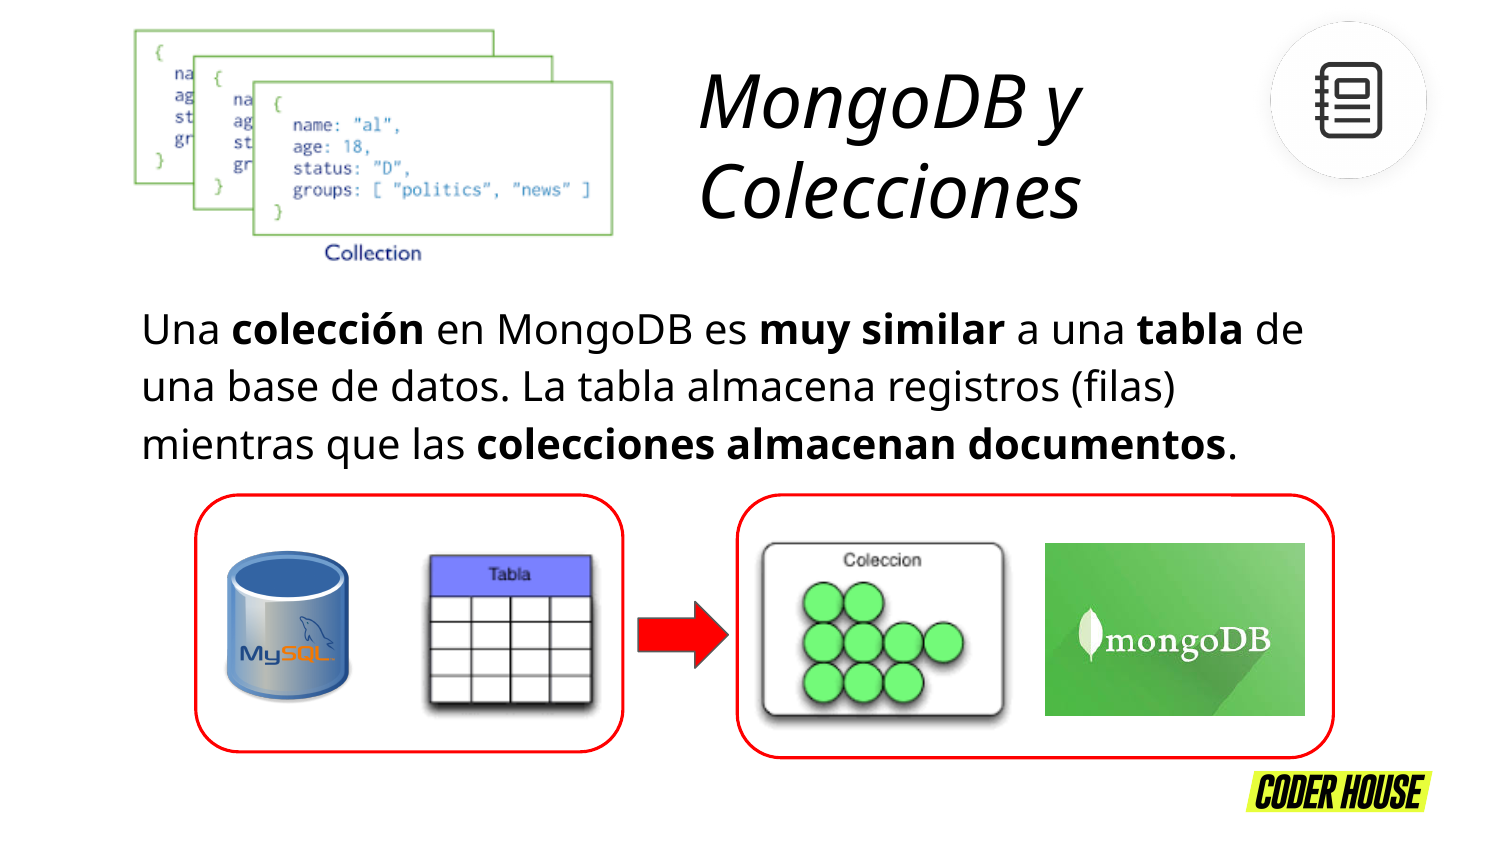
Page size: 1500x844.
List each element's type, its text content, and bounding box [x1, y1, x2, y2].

text_box Una colección en MongoDB es muy similar a una tabla de una base de datos. La tabla almacena registros (filas) mientras que las colecciones almacenan documentos. [126, 280, 1334, 503]
picture [125, 23, 624, 273]
picture [206, 547, 370, 711]
text_box [743, 494, 1334, 758]
picture [1241, 764, 1437, 819]
picture [1045, 543, 1305, 716]
picture [400, 519, 1033, 751]
text_box MongoDB y Colecciones [682, 38, 1283, 262]
text_box [195, 494, 618, 752]
picture [1251, 2, 1447, 198]
